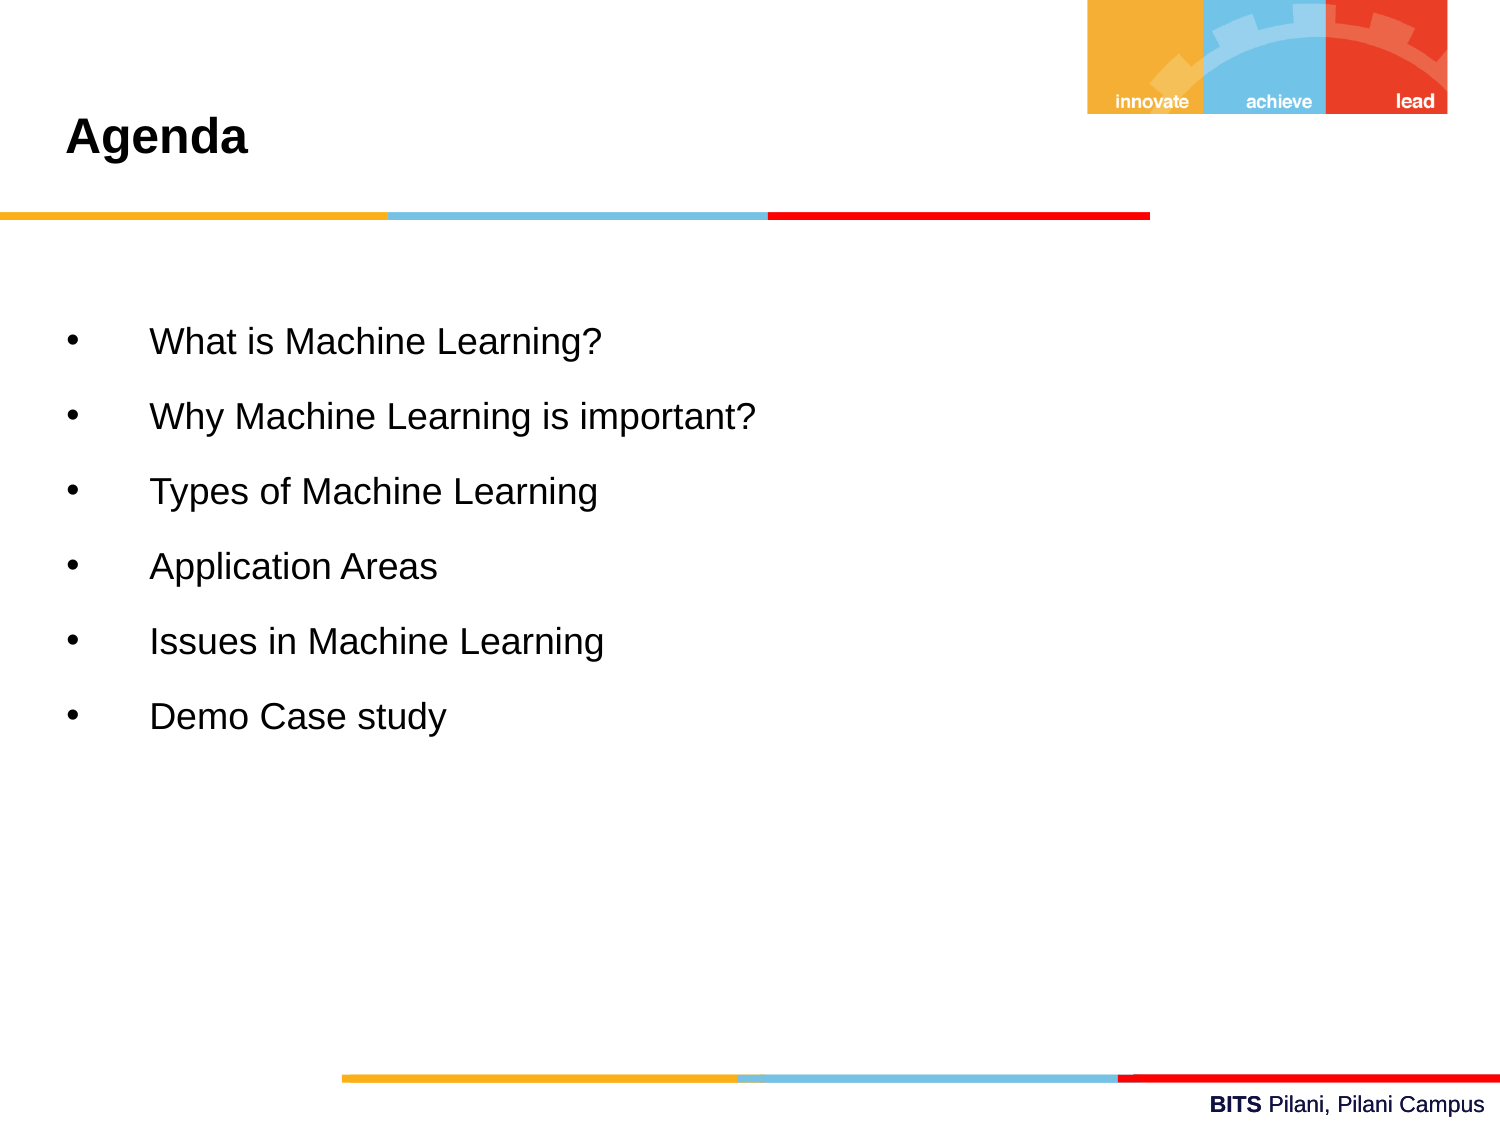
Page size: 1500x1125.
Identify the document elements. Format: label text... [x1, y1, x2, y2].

picture [1088, 0, 1448, 114]
list Agenda [50, 0, 1088, 446]
list What is Machine Learning? Why Machine Learning is important? Types of Machine Learning Application Areas Issues in Machine Learning Demo Case study [50, 287, 1400, 988]
